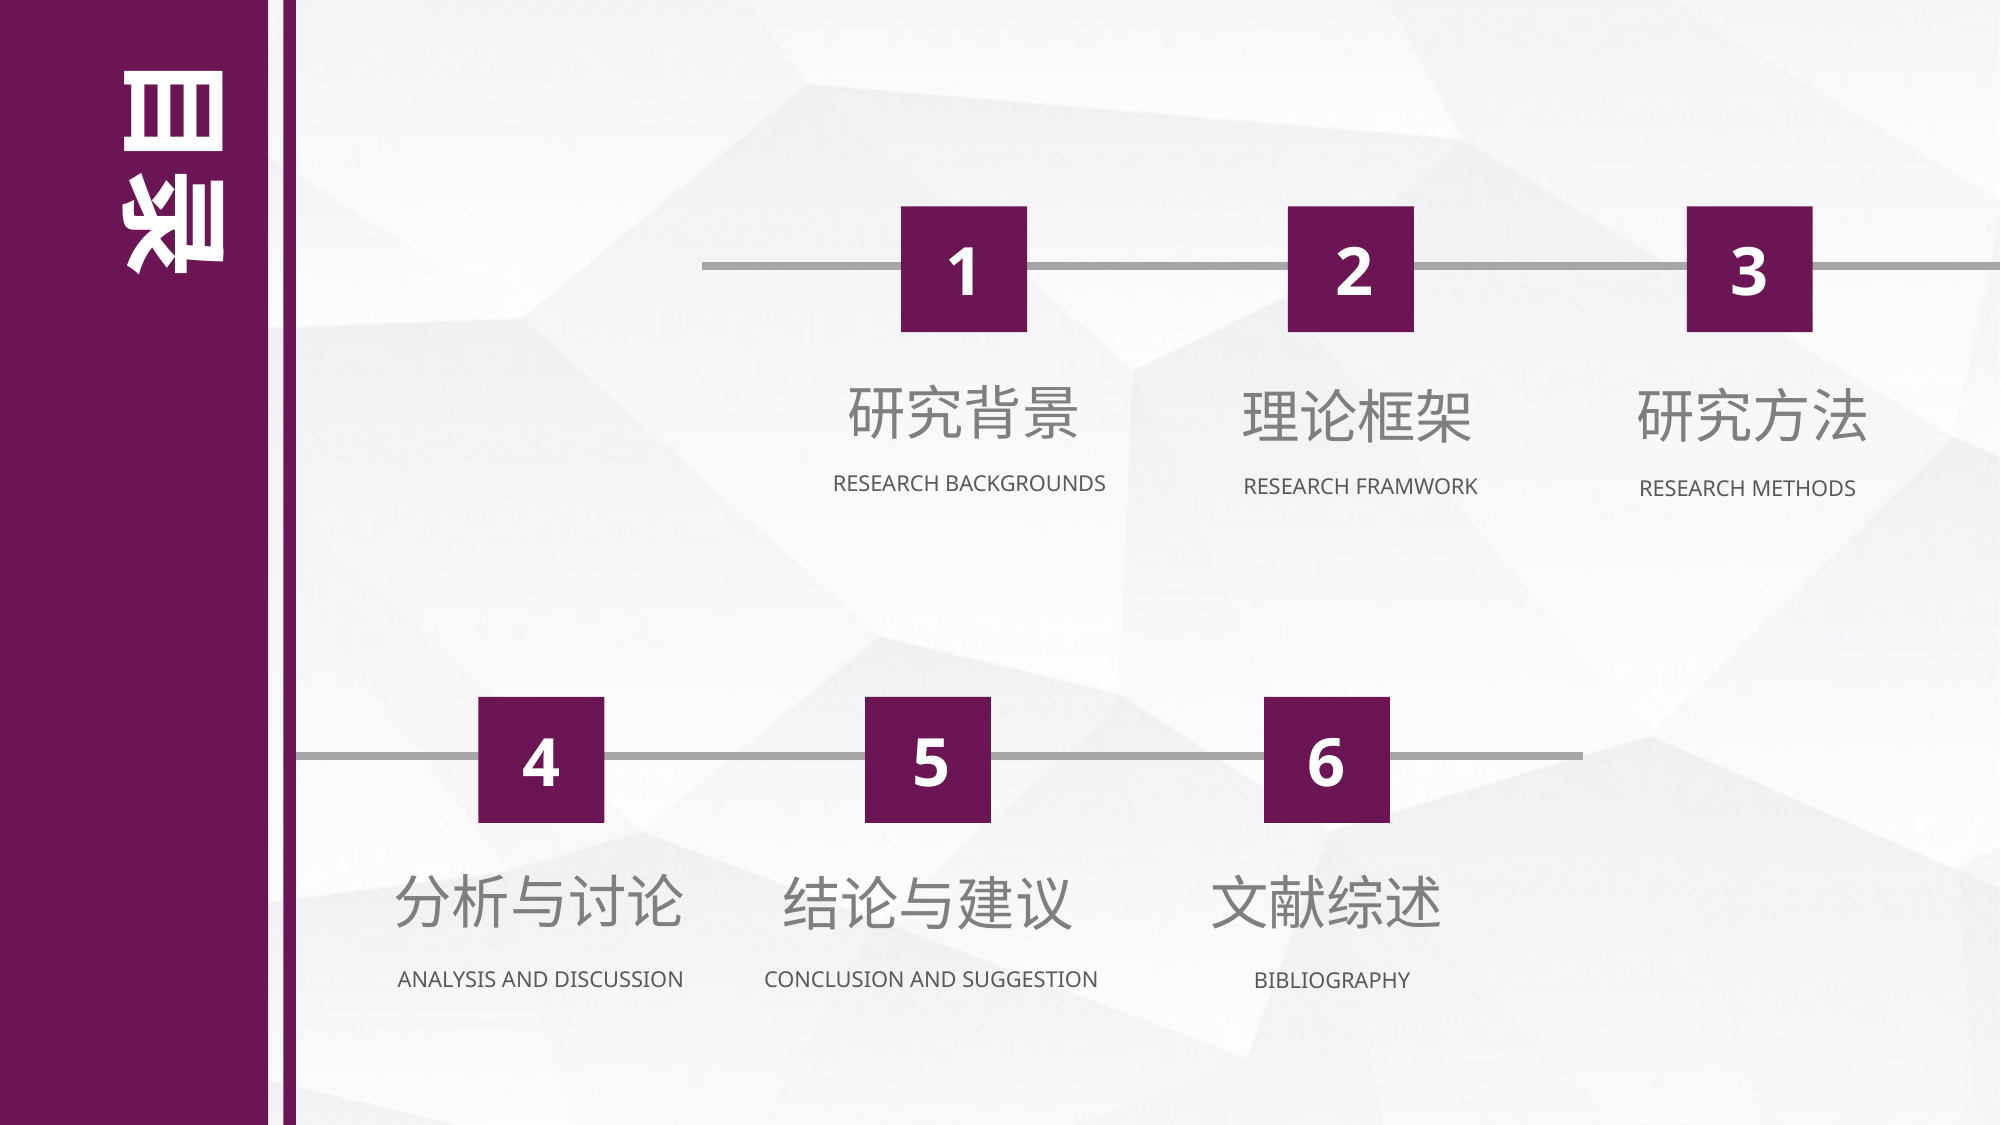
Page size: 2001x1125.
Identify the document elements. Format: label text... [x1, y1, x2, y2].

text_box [461, 696, 622, 823]
text_box 目录 [86, 40, 254, 330]
text_box 分析与讨论 [378, 857, 700, 943]
text_box RESEARCH METHODS [1624, 467, 1872, 509]
text_box 理论框架 [1226, 372, 1490, 458]
text_box [0, 0, 269, 1125]
text_box RESEARCH FRAMWORK [1228, 465, 1494, 507]
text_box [1274, 206, 1435, 333]
text_box 研究背景 [832, 368, 1096, 454]
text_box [883, 206, 1045, 333]
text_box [1246, 696, 1407, 823]
text_box RESEARCH BACKGROUNDS [817, 461, 1122, 504]
text_box [282, 0, 297, 1125]
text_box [1669, 206, 1830, 333]
text_box BIBLIOGRAPHY [1238, 958, 1426, 1001]
text_box CONCLUSION AND SUGGESTION [748, 958, 1114, 1000]
text_box ANALYSIS AND DISCUSSION [382, 957, 700, 999]
text_box 研究方法 [1621, 371, 1885, 457]
text_box 结论与建议 [767, 859, 1089, 945]
picture [297, 0, 2001, 1125]
text_box 文献综述 [1195, 858, 1459, 944]
picture [269, 0, 282, 1125]
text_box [851, 696, 1012, 823]
